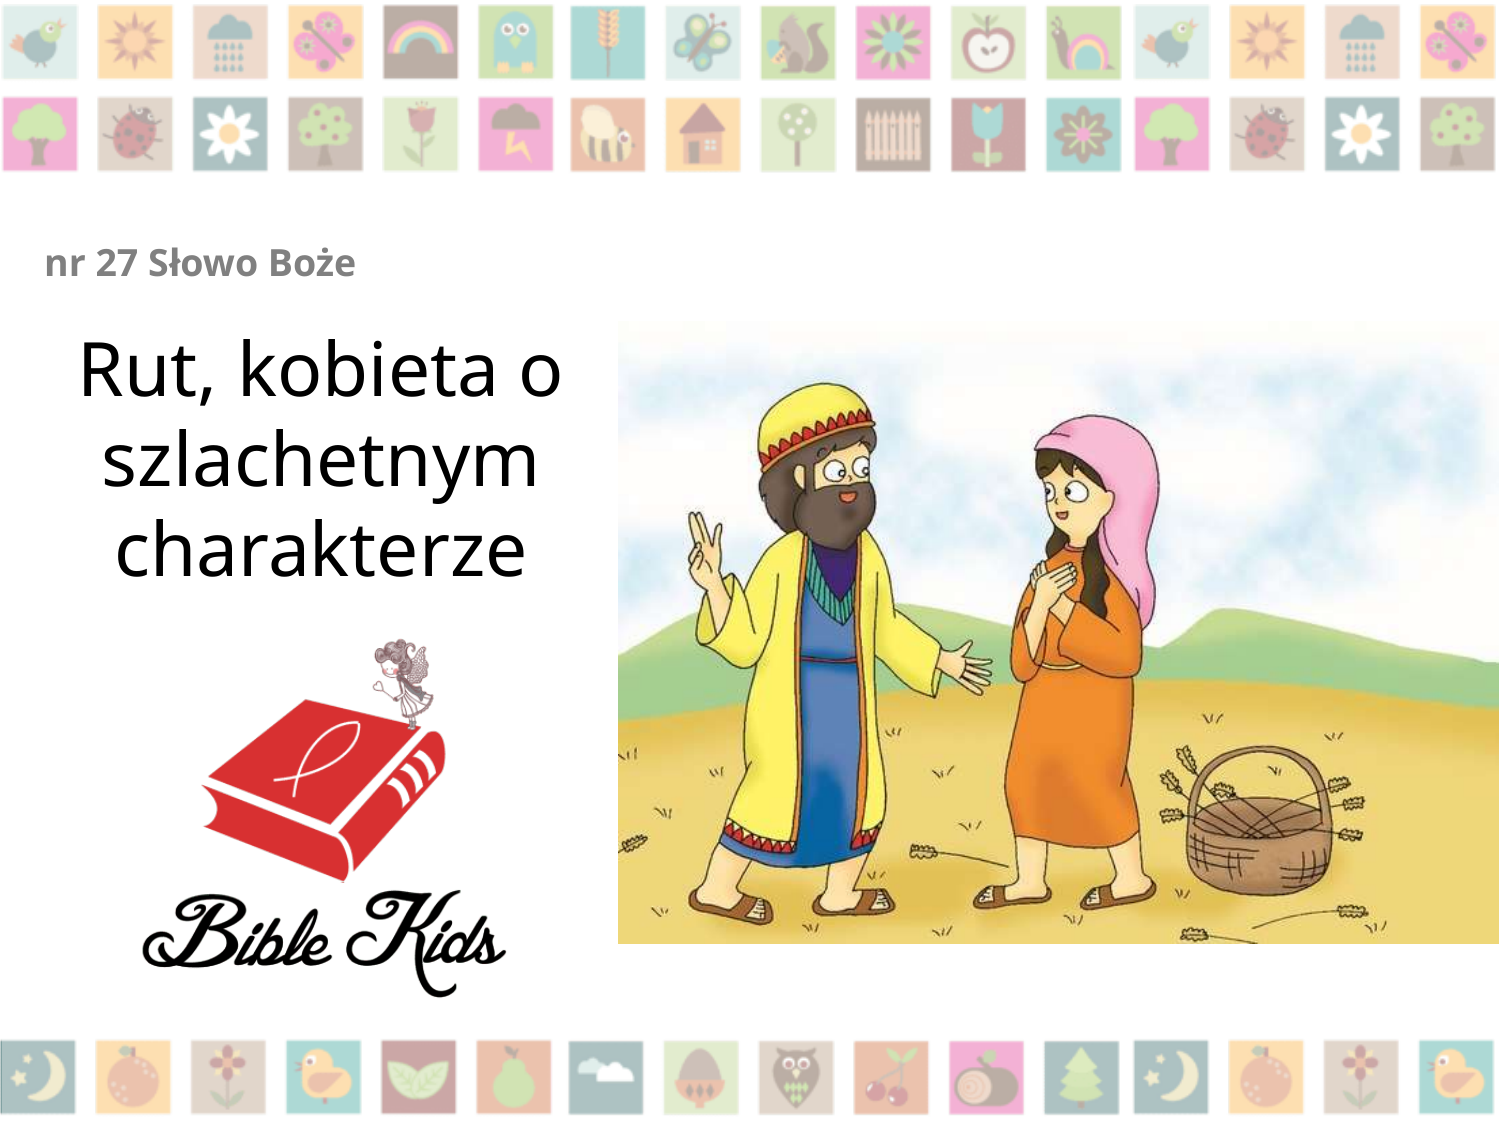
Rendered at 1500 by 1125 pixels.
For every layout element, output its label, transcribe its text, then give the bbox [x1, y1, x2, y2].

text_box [0, 3, 1500, 181]
picture [117, 600, 544, 1027]
text_box Rut, kobieta o szlachetnym charakterze [0, 314, 644, 600]
picture [618, 321, 1500, 945]
text_box nr 27 Słowo Boże [29, 231, 543, 292]
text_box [0, 1028, 1500, 1118]
